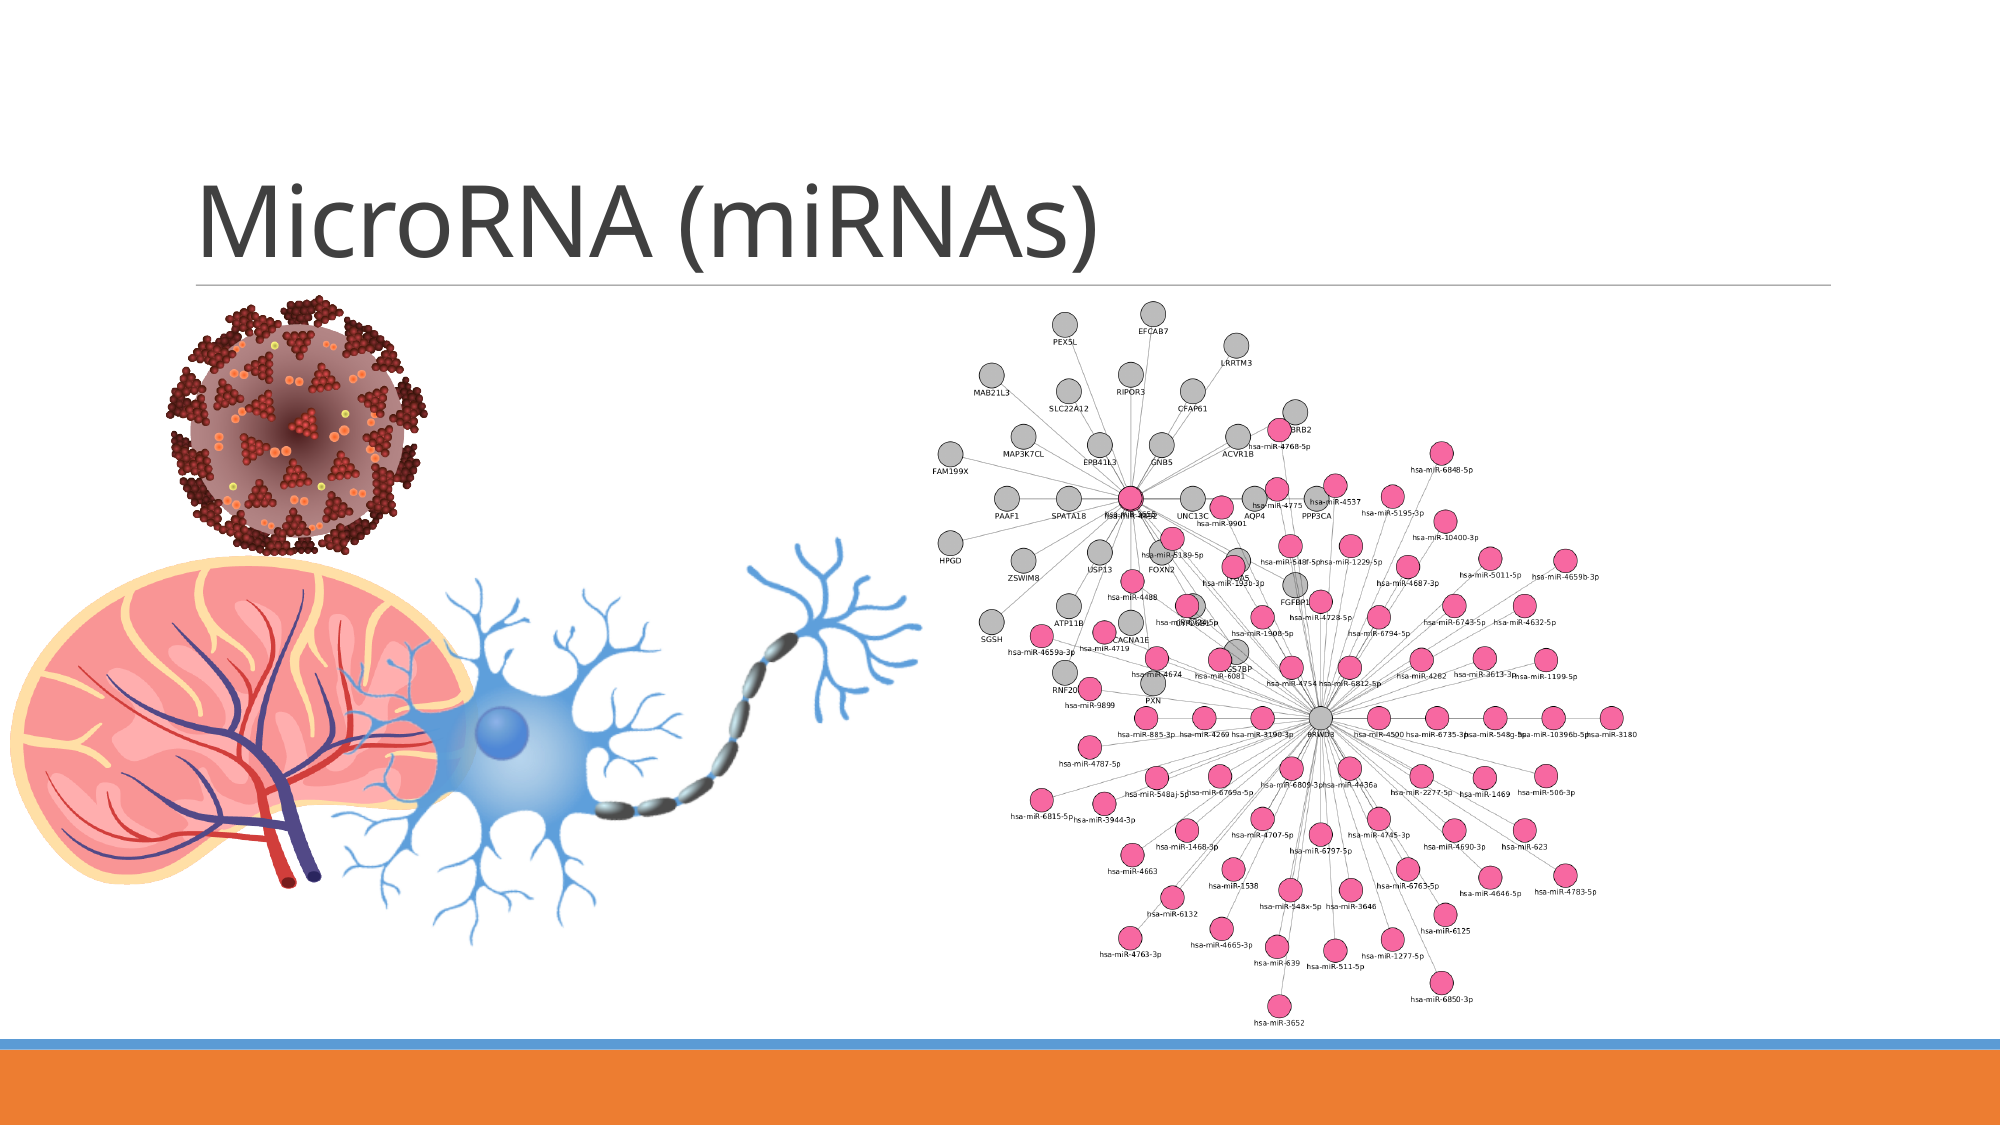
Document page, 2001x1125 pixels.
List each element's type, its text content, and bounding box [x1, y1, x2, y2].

text_box MicroRNA (miRNAs) [179, 46, 1830, 285]
picture [9, 294, 1771, 1063]
